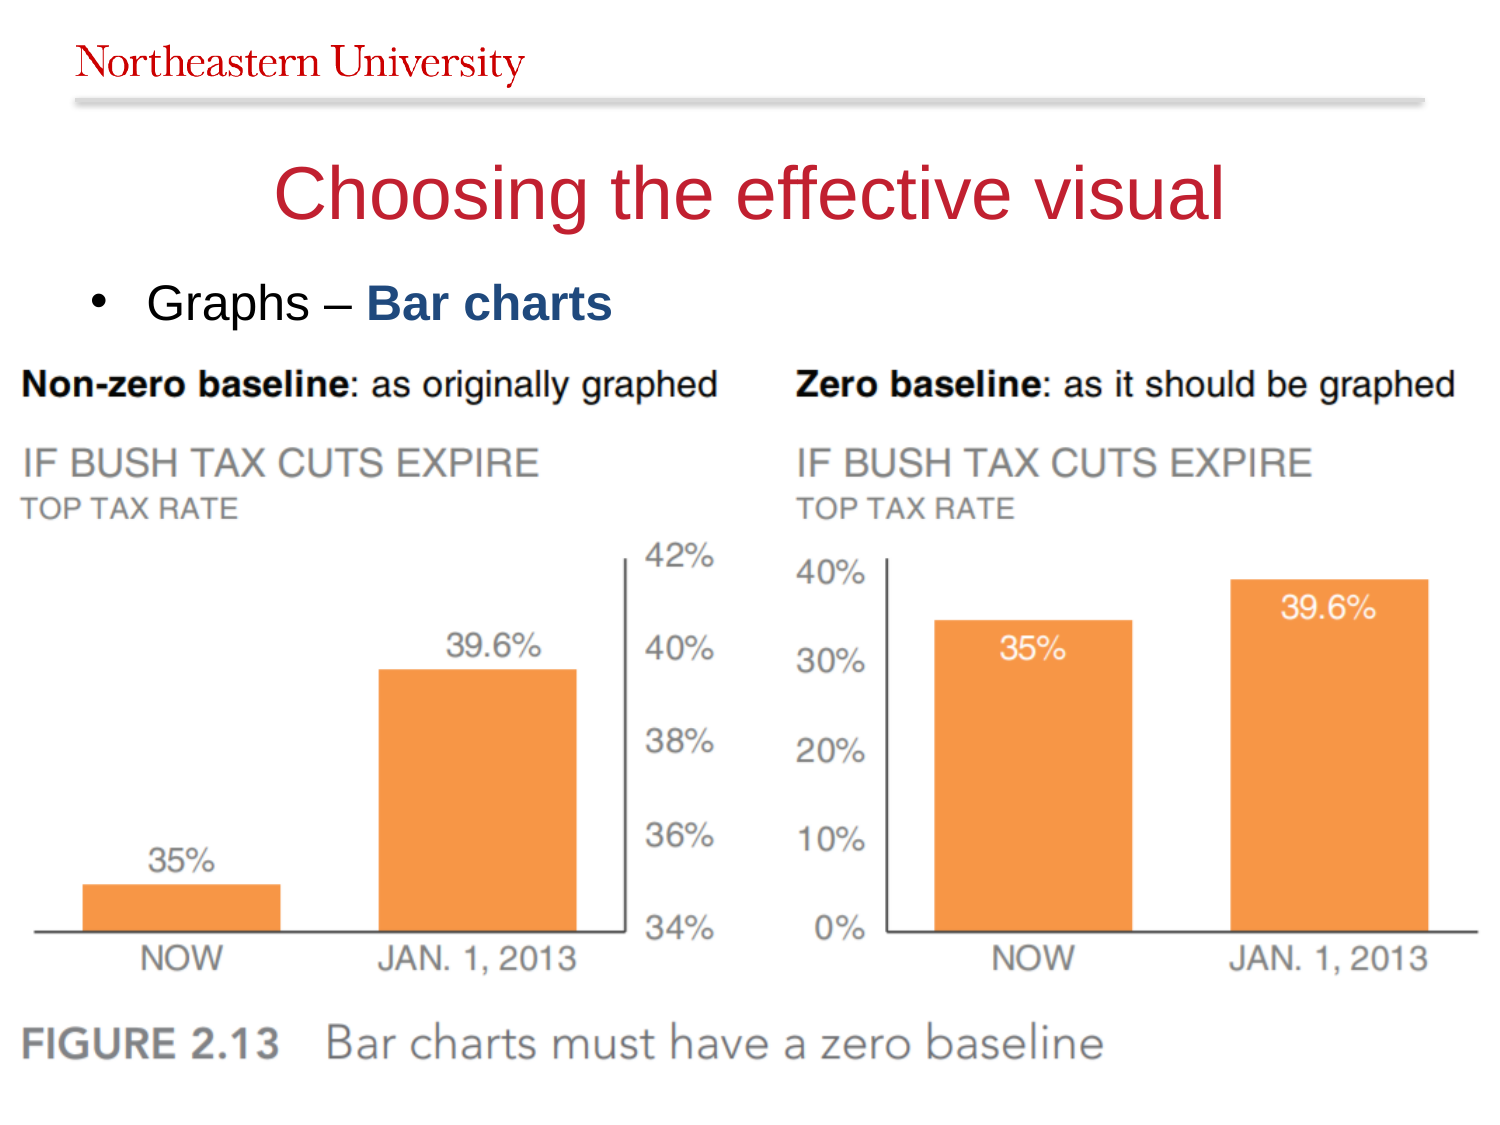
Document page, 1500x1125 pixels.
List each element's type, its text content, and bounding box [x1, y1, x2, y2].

list Graphs – Bar charts [75, 263, 1425, 348]
picture [0, 349, 1500, 1099]
title Choosing the effective visual [75, 137, 1425, 263]
picture [75, 44, 525, 88]
